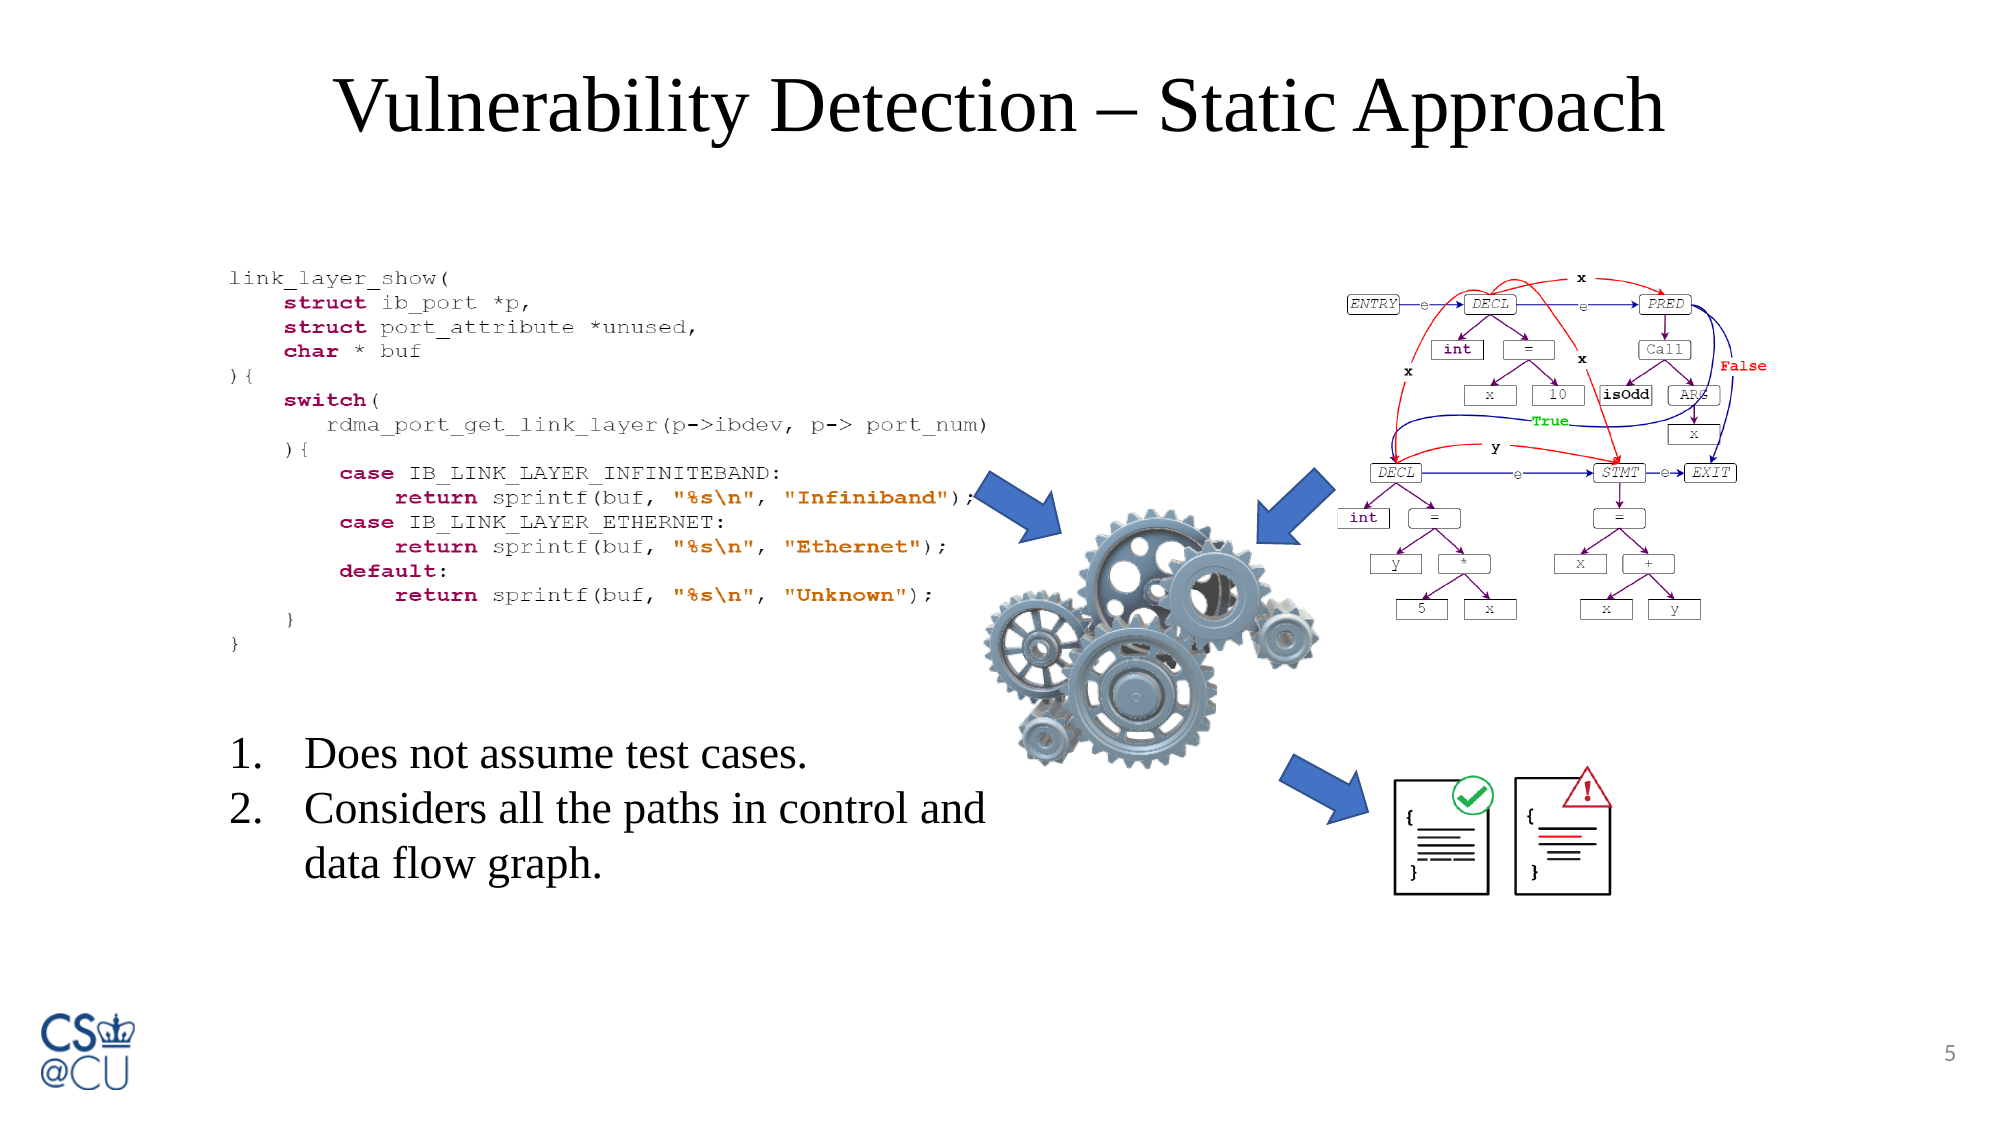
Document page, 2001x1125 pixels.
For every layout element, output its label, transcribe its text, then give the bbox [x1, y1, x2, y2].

picture [958, 659, 1325, 798]
text_box Vulnerability Detection – Static Approach [99, 43, 1901, 169]
text_box Does not assume test cases. Considers all the paths in control and data flow graph. [214, 715, 1022, 896]
picture [41, 1013, 138, 1090]
slide_number 5 [1900, 1021, 1972, 1082]
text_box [1281, 758, 1619, 920]
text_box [226, 262, 1767, 659]
